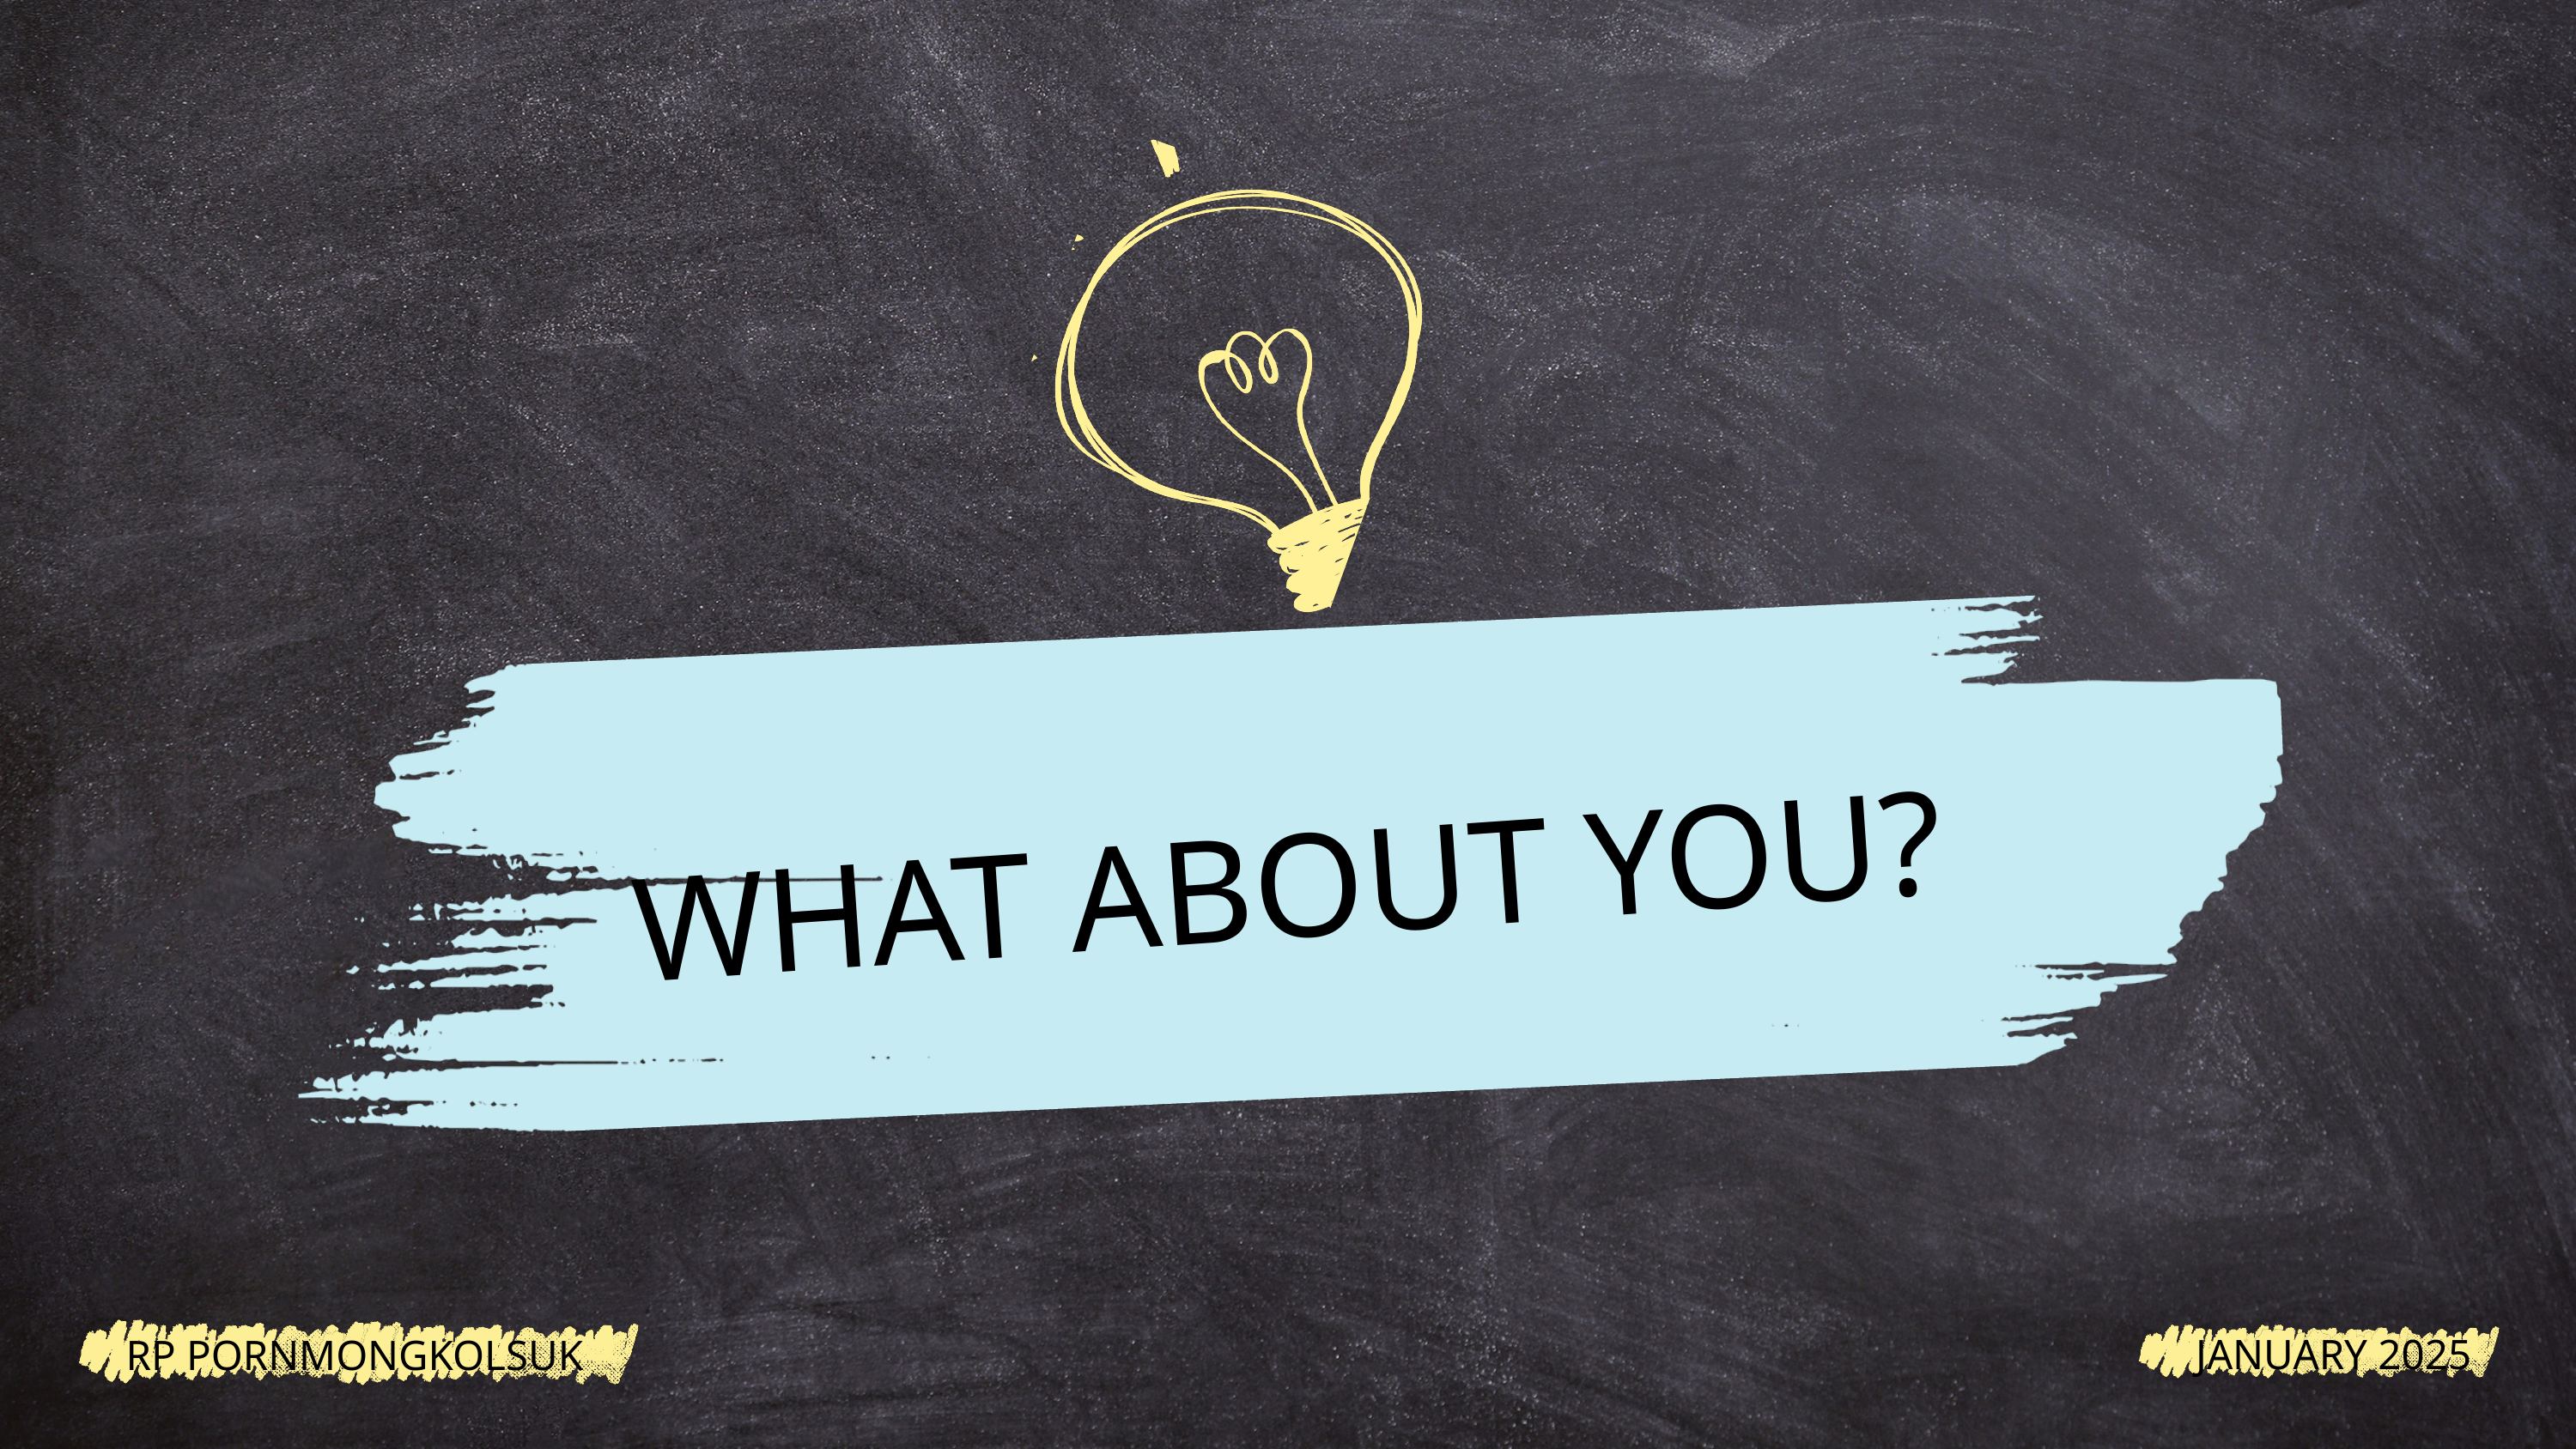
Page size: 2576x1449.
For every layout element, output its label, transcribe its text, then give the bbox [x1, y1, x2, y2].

text_box [315, 1320, 639, 1385]
text_box [279, 585, 2297, 1143]
text_box RP PORNMONGKOLSUK [125, 1333, 624, 1379]
text_box JANUARY 2025 [1847, 1333, 2472, 1379]
text_box WHAT ABOUT YOU? [510, 793, 2068, 1020]
text_box [2138, 1324, 2409, 1333]
text_box [0, 0, 2576, 1449]
text_box [2409, 1324, 2500, 1379]
text_box [976, 125, 1460, 636]
text_box [78, 1319, 401, 1384]
